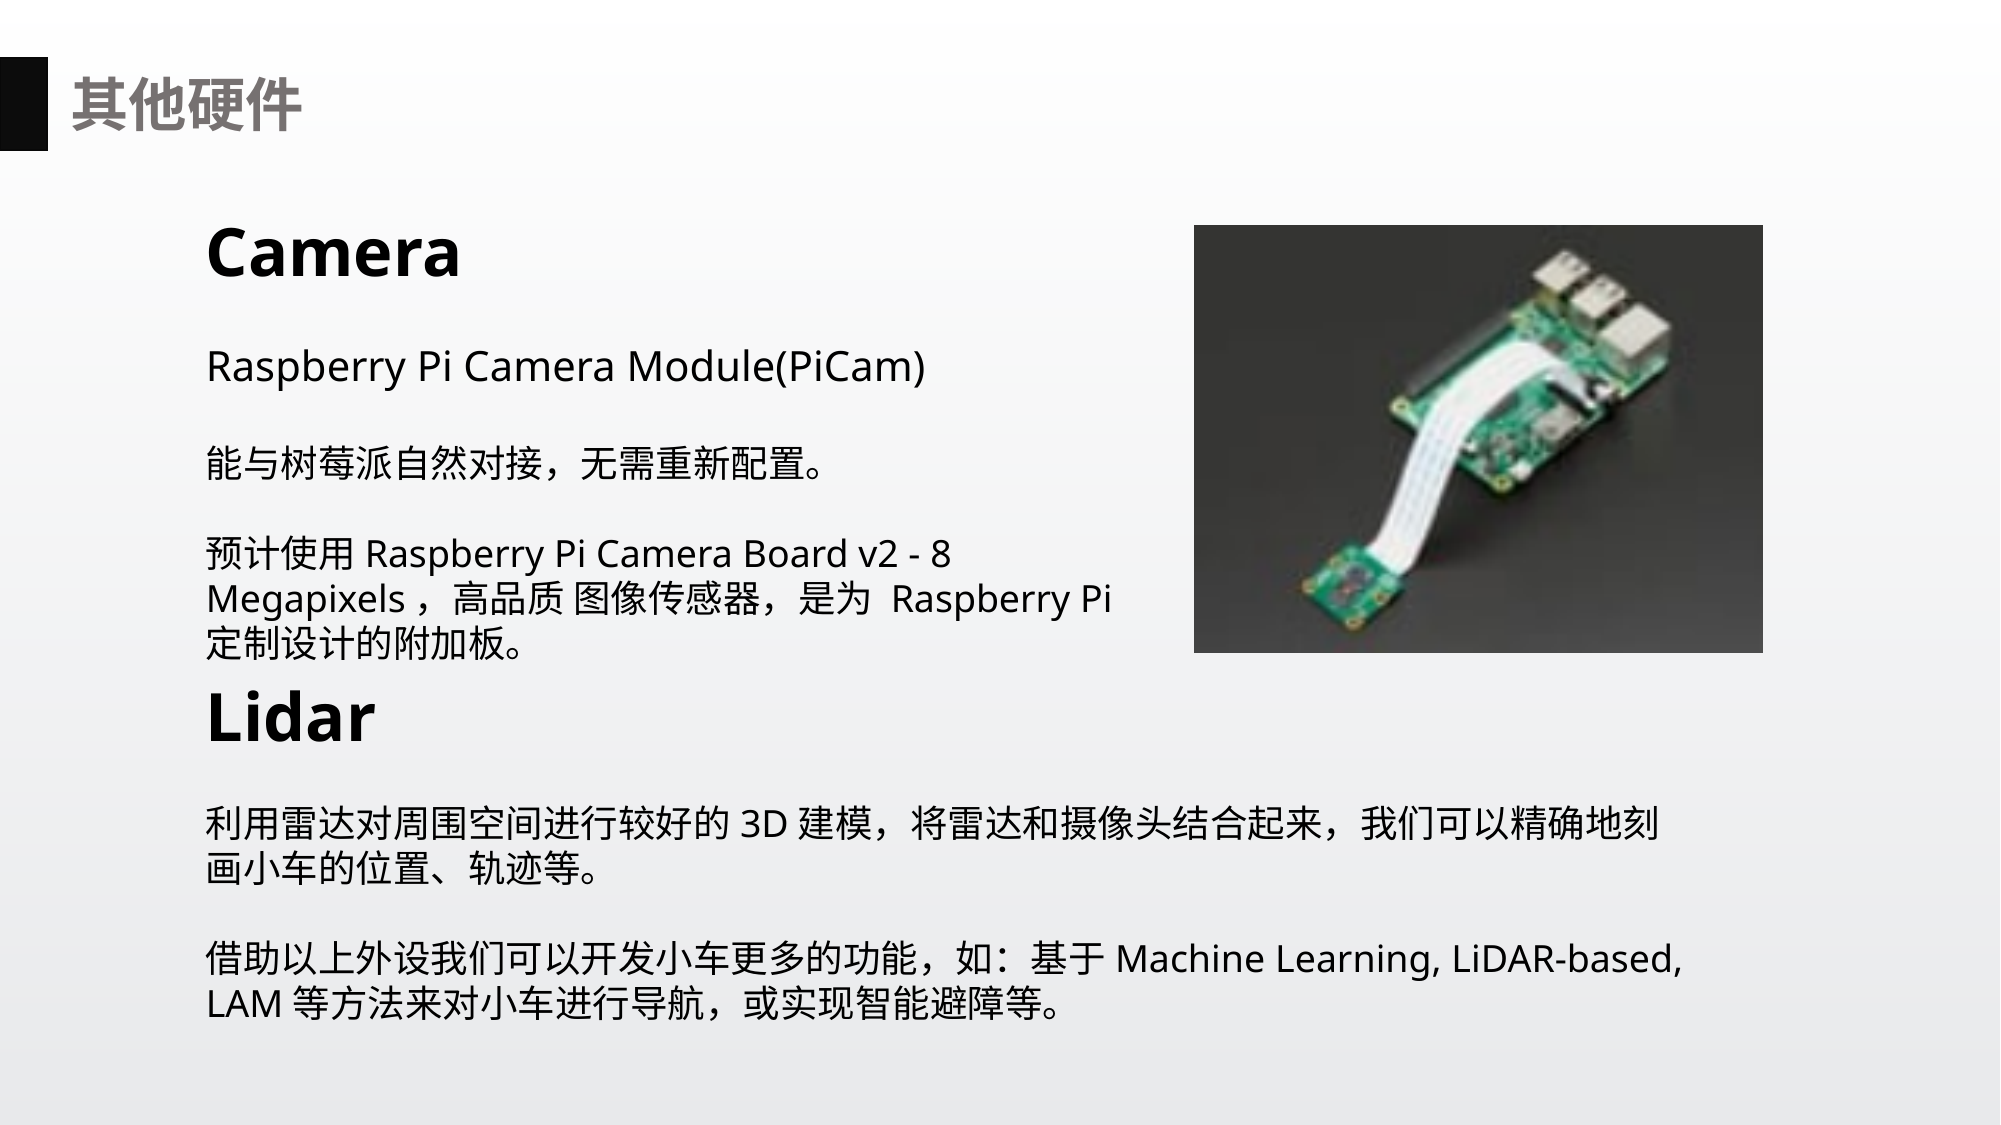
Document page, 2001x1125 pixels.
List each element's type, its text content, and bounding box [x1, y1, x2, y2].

text_box Lidar 利用雷达对周围空间进行较好的3D建模，将雷达和摄像头结合起来，我们可以精确地刻画小车的位置、轨迹等。 借助以上外设我们可以开发小车更多的功能，如：基于Machine Learning, LiDAR-based, LAM等方法来对小车进行导航，或实现智能避障等。 [191, 667, 1708, 1033]
picture [1194, 225, 1763, 653]
text_box 其他硬件 [56, 60, 319, 146]
text_box [0, 57, 48, 151]
text_box Camera Raspberry Pi Camera Module(PiCam) 能与树莓派自然对接，无需重新配置。 预计使用Raspberry Pi Camera Board v2 - 8 Megapixels，高品质 图像传感器，是为 Raspberry Pi 定制设计的附加板。 [191, 202, 1158, 667]
